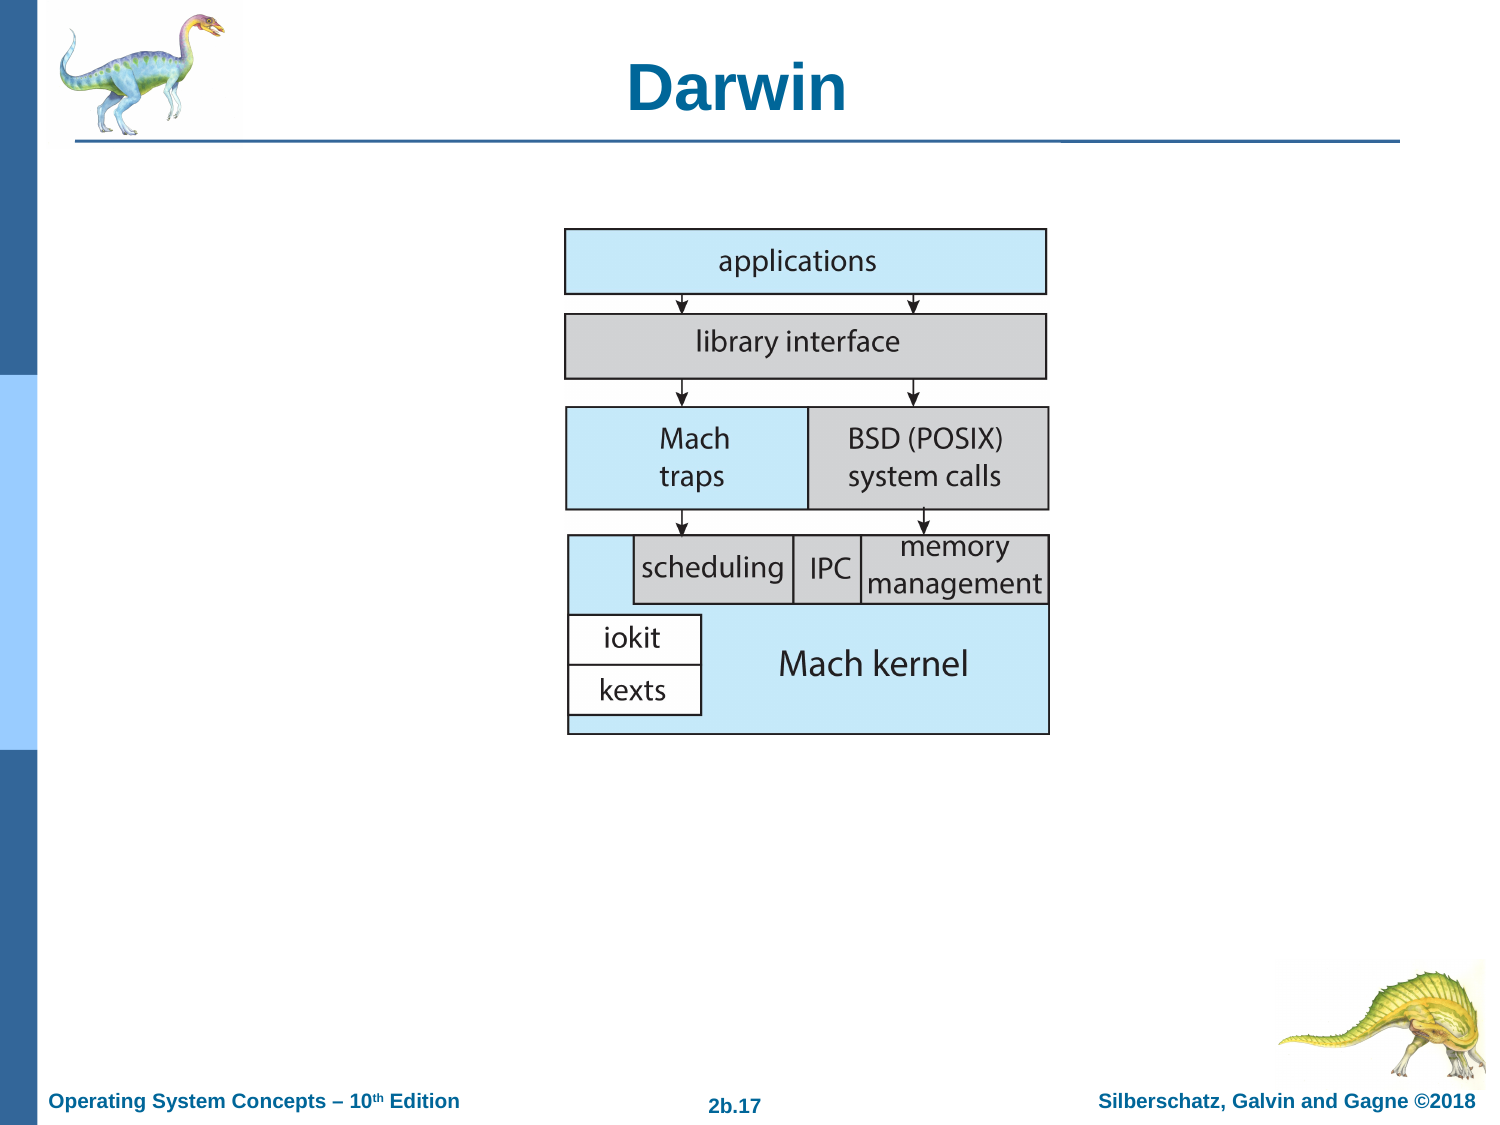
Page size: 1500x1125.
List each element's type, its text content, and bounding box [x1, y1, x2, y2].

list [564, 228, 1051, 736]
picture [1275, 959, 1486, 1090]
picture [46, 0, 243, 149]
title Darwin [75, 36, 1400, 132]
